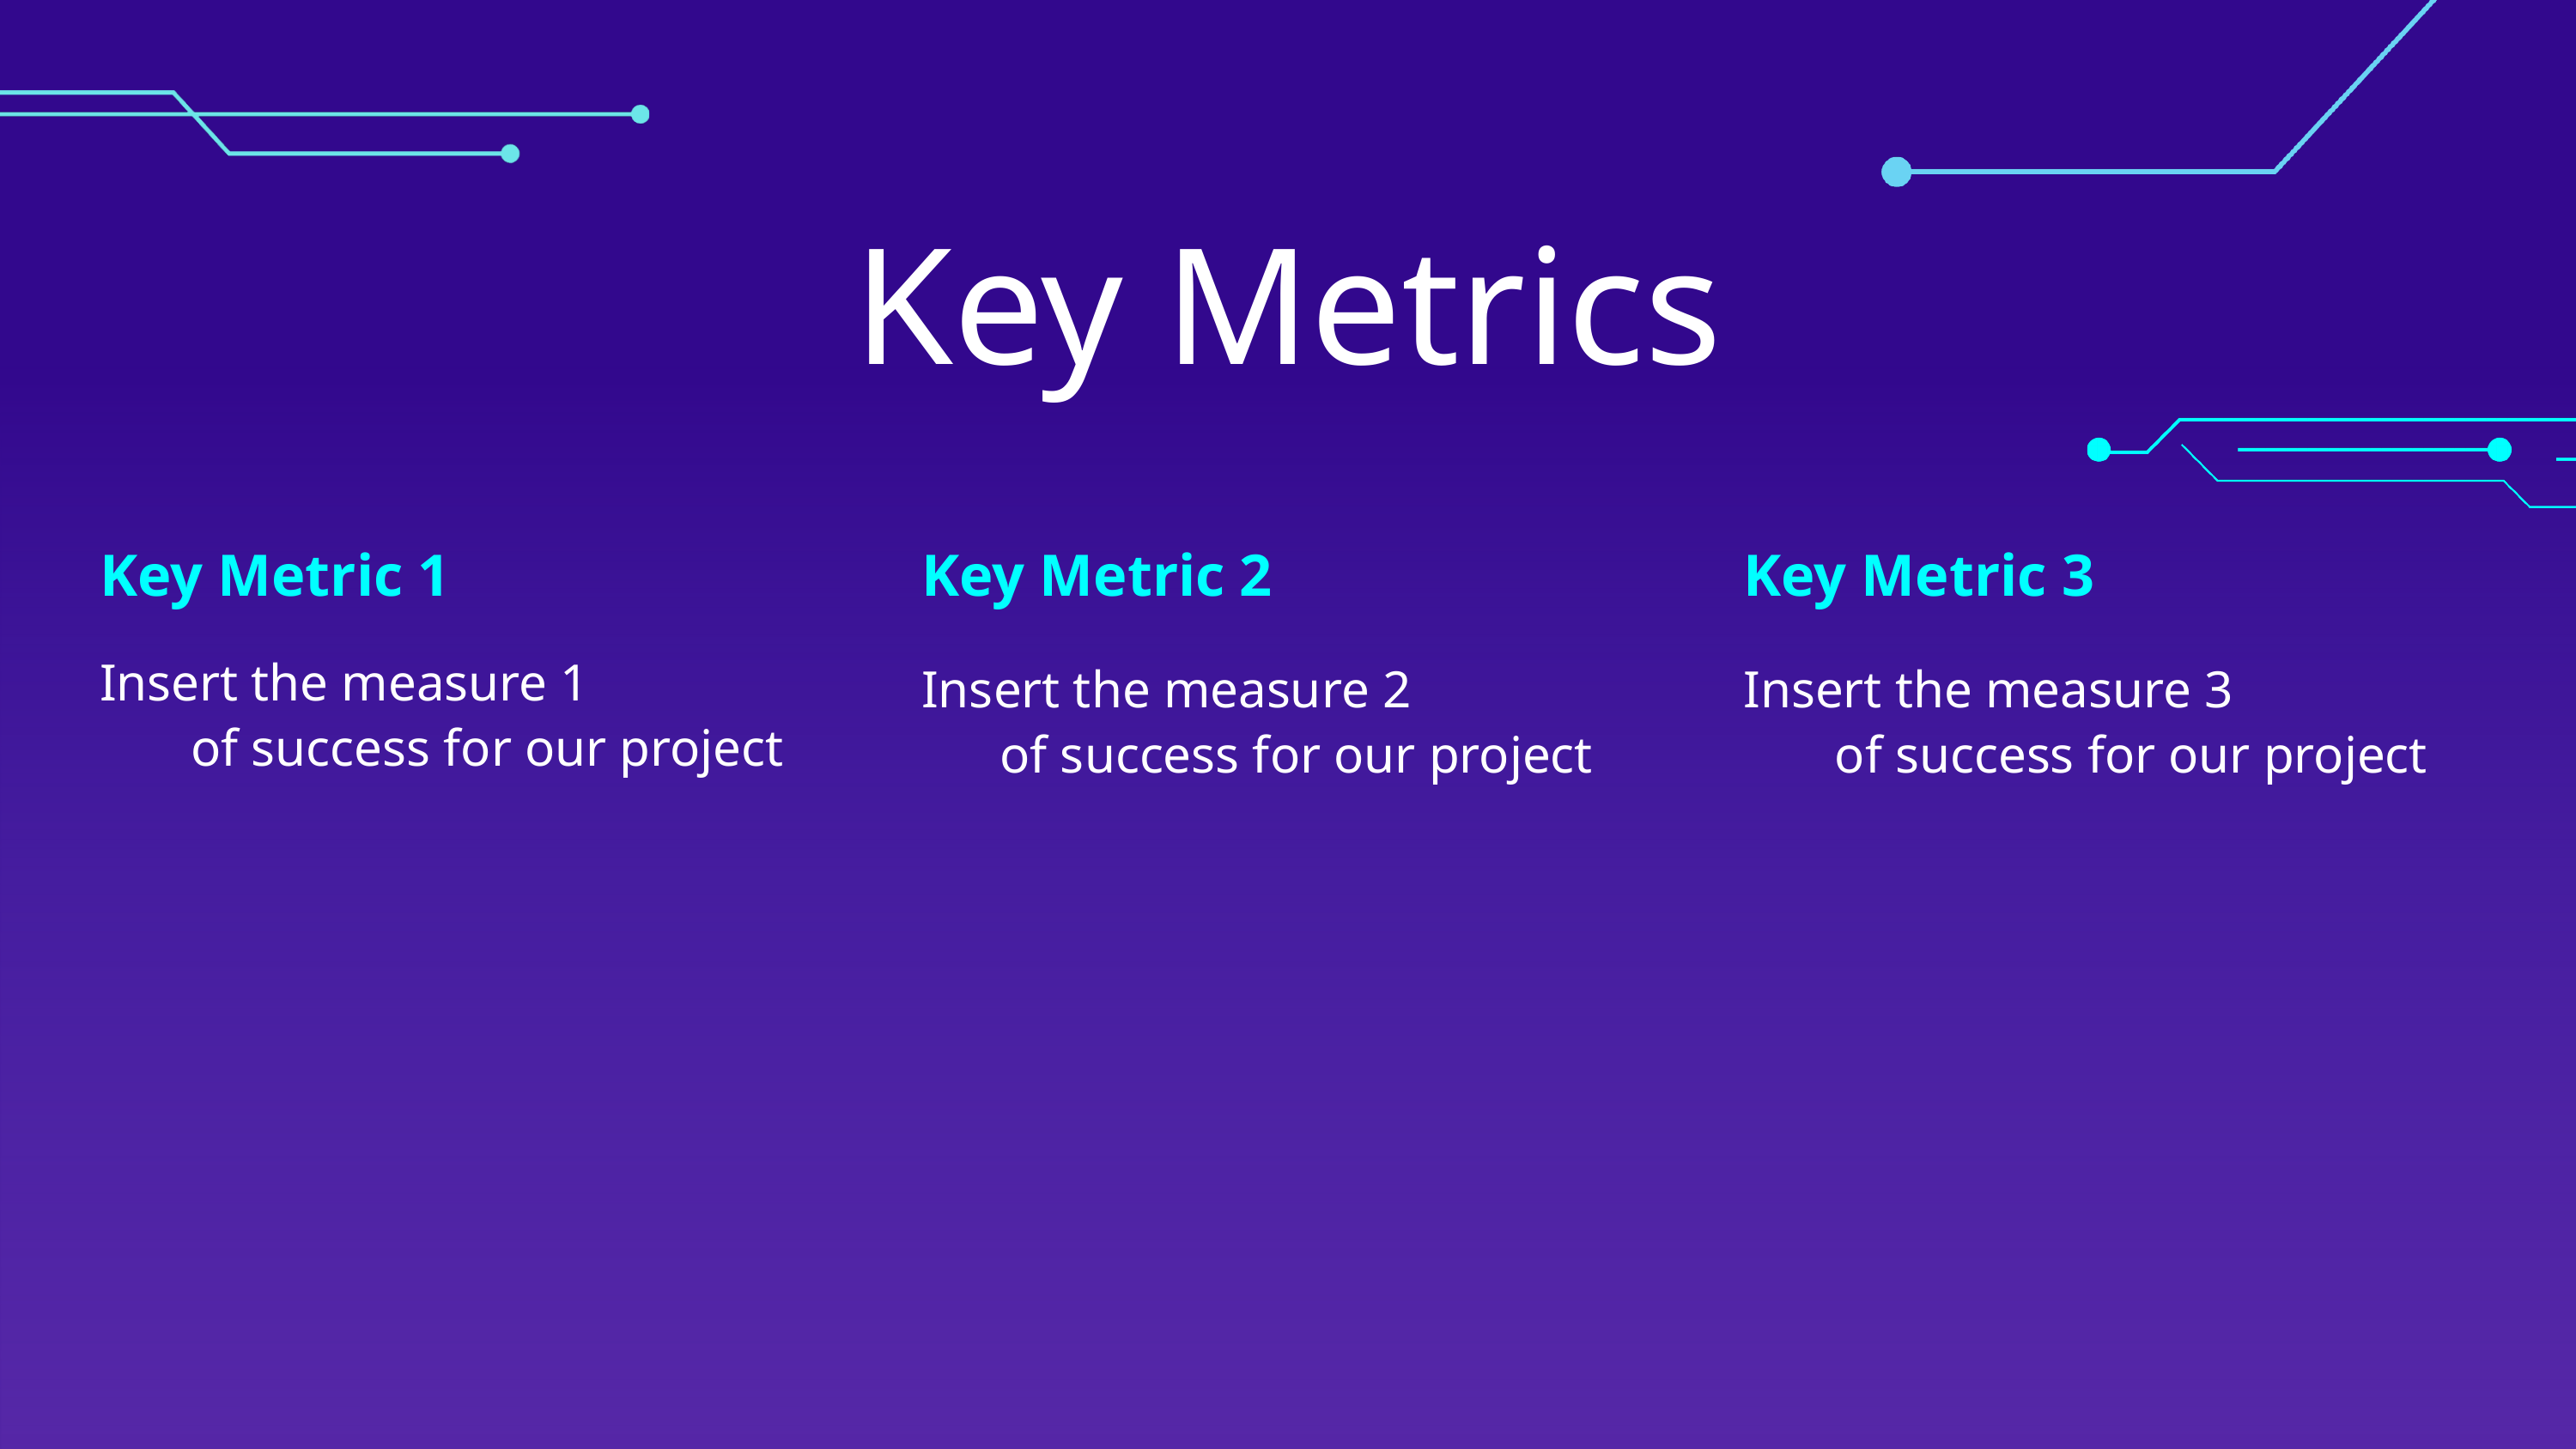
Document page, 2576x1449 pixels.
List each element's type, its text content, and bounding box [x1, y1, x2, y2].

text_box Key Metric 3 [1743, 533, 2432, 608]
text_box Insert the measure 2 of success for our project [921, 652, 1610, 784]
text_box [0, 90, 650, 949]
text_box Key Metric 2 [921, 533, 1610, 608]
text_box Key Metric 1 [100, 533, 787, 608]
text_box [0, 0, 2576, 1449]
text_box Insert the measure 3 of success for our project [1743, 652, 2432, 784]
text_box [1881, 0, 2576, 187]
text_box [2087, 417, 2576, 519]
text_box Insert the measure 1 of success for our project [100, 646, 787, 777]
text_box Key Metrics [144, 203, 2432, 397]
